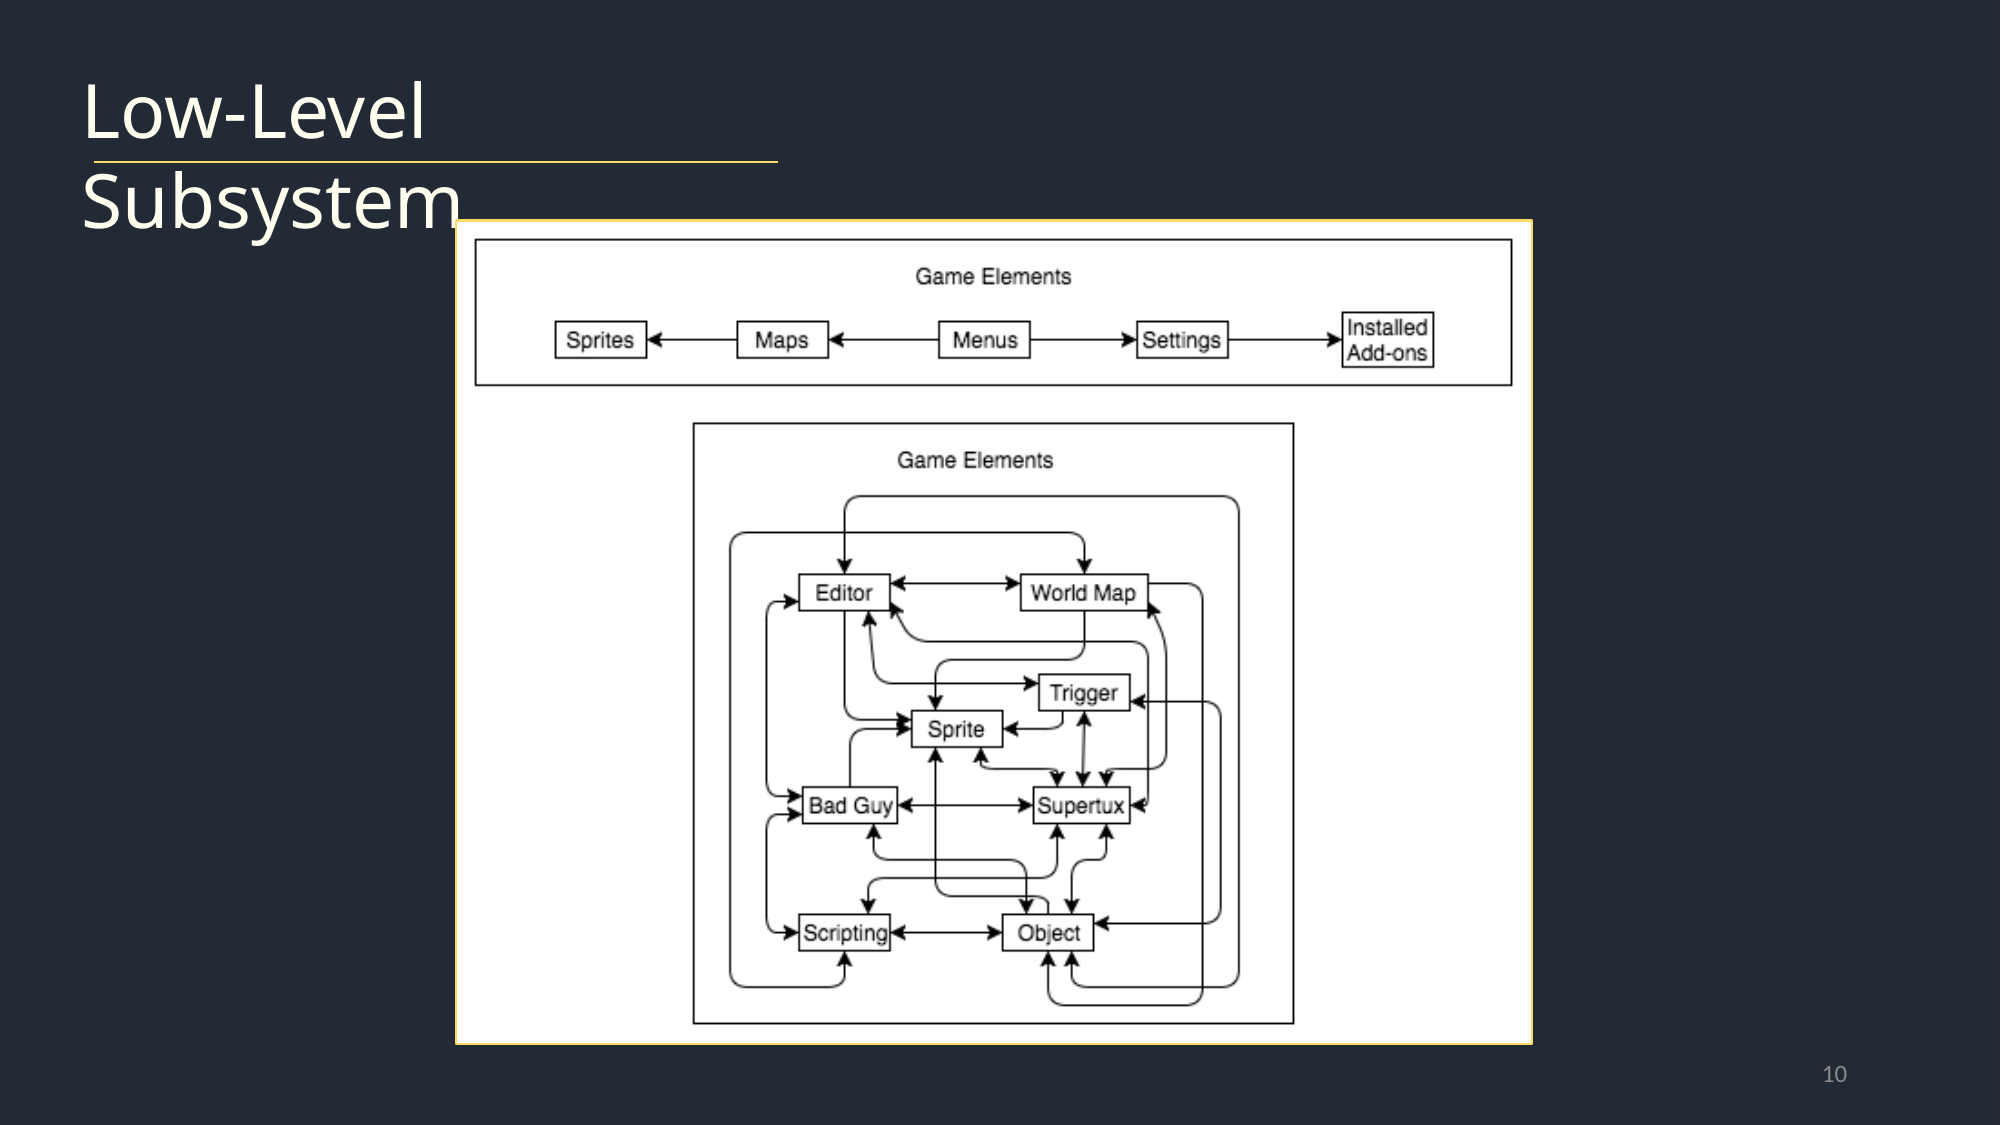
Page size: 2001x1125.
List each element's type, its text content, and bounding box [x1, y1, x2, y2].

picture [457, 221, 1531, 1043]
slide_number 10 [1412, 1042, 1863, 1103]
text_box Low-Level Subsystem [66, 55, 834, 251]
